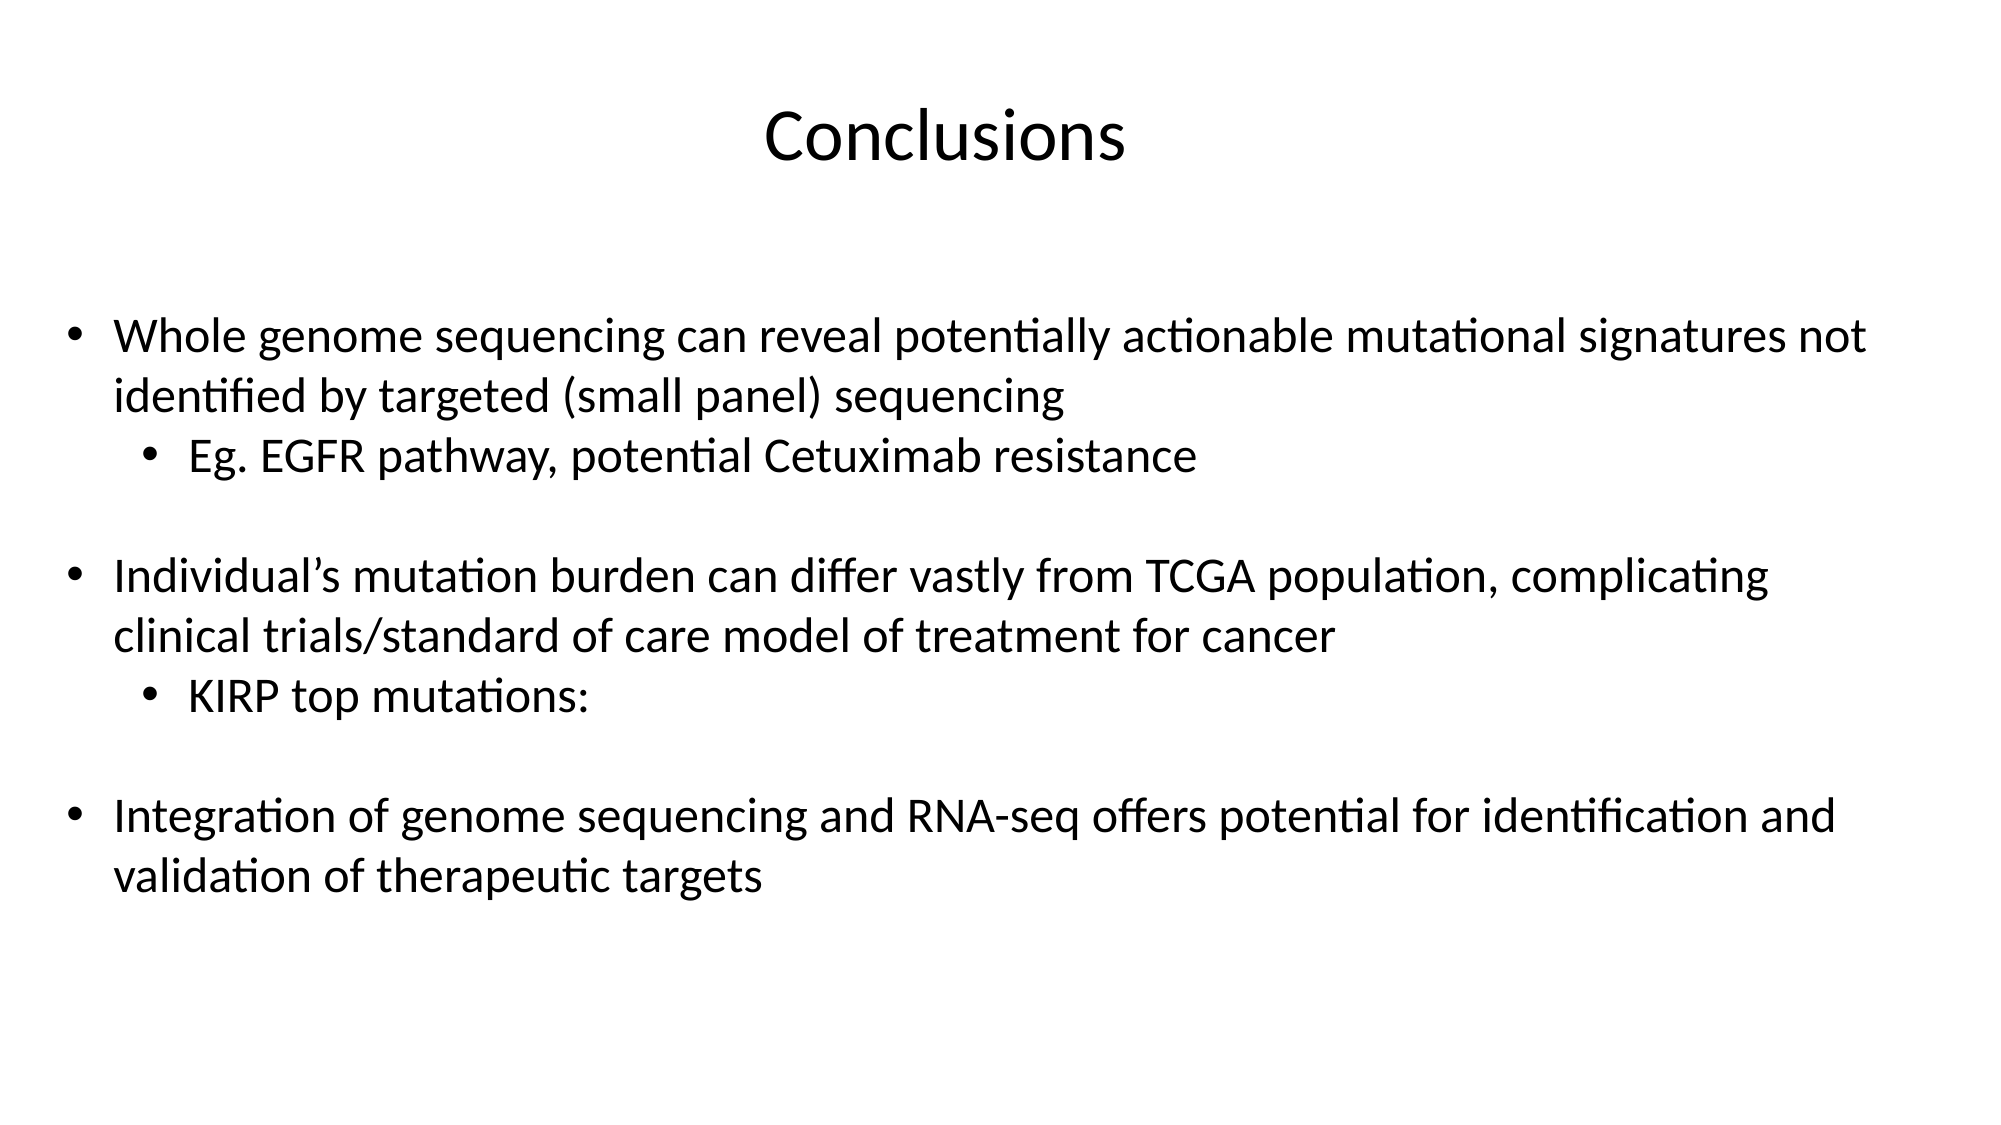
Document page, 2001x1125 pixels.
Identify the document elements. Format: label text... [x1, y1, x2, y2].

text_box Whole genome sequencing can reveal potentially actionable mutational signatures not identified by targeted (small panel) sequencing Eg. EGFR pathway, potential Cetuximab resistance Individual’s mutation burden can differ vastly from TCGA population, complicating clinical trials/standard of care model of treatment for cancer KIRP top mutations: Integration of genome sequencing and RNA-seq offers potential for identification and validation of therapeutic targets [51, 295, 1909, 911]
text_box Conclusions [749, 78, 1142, 183]
